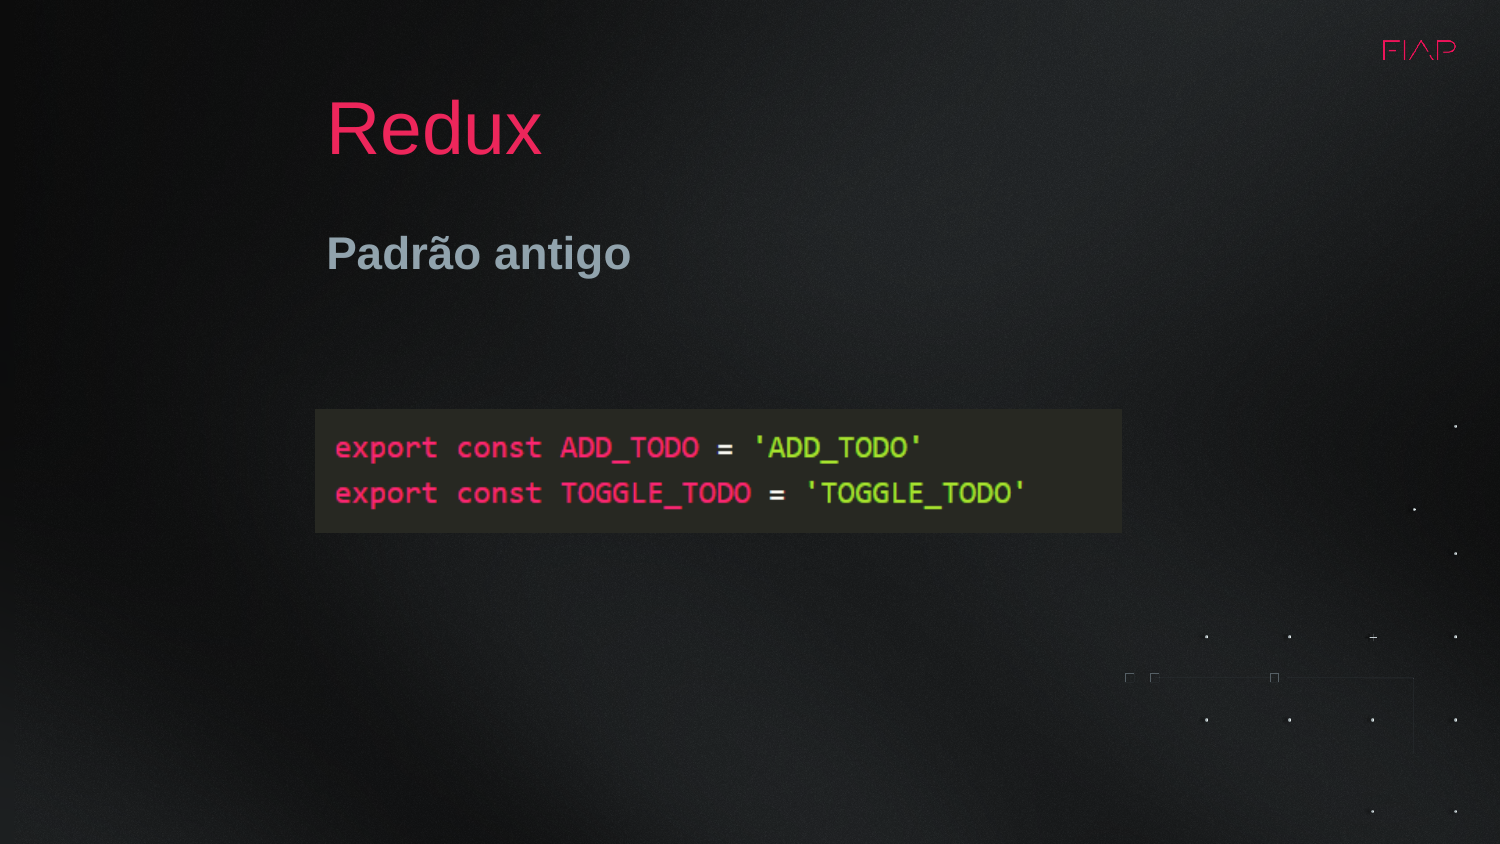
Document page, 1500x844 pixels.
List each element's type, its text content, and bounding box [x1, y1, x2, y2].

text_box Padrão antigo [311, 216, 1292, 337]
text_box Redux [311, 72, 1126, 177]
picture [0, 0, 1500, 844]
